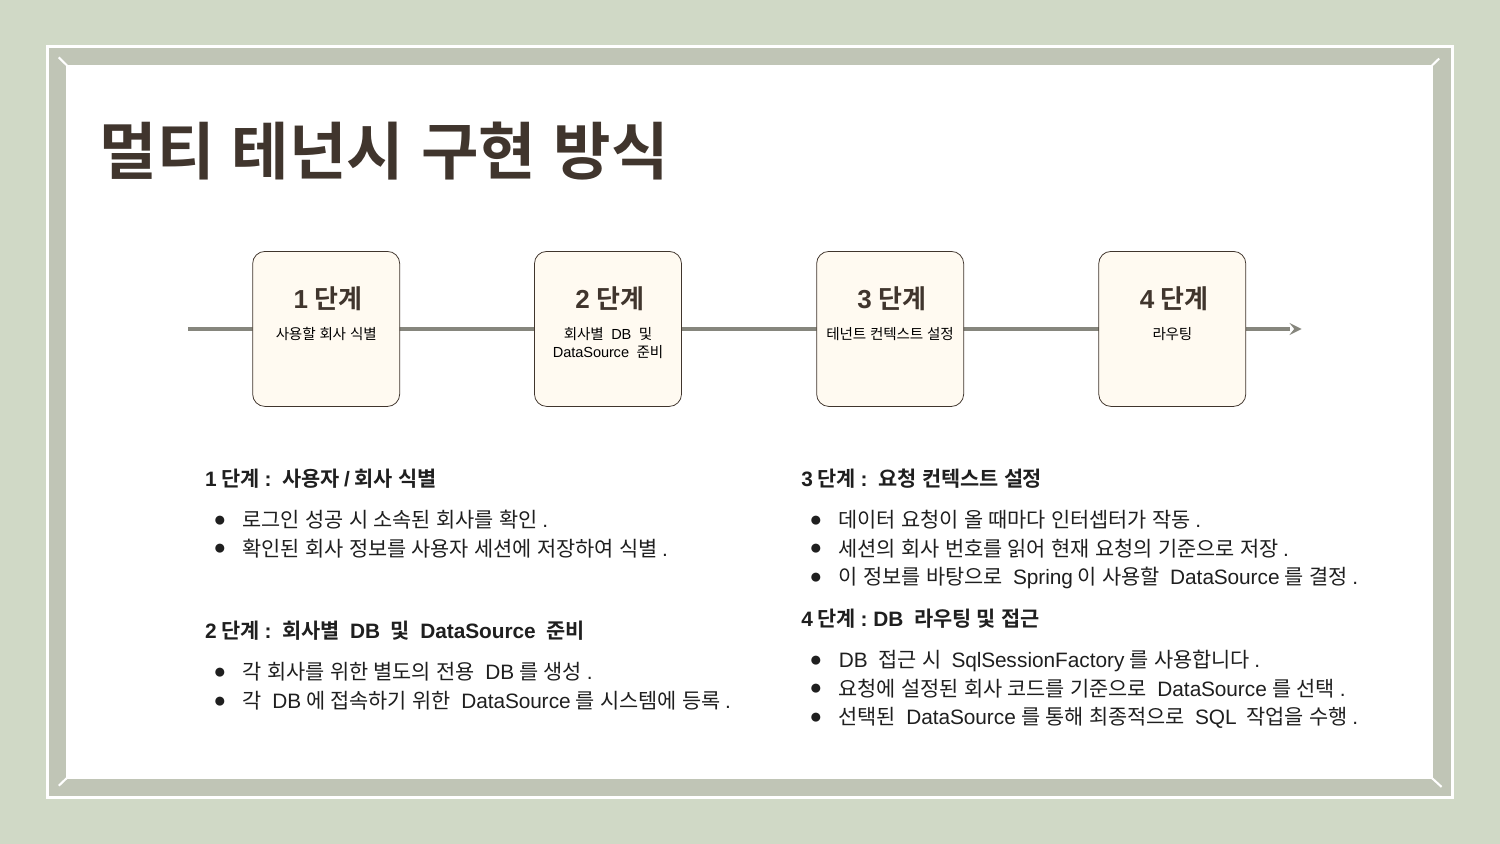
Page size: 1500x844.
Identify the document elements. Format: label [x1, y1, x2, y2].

text_box [1098, 236, 1246, 407]
text_box [45, 29, 1454, 799]
text_box [252, 236, 400, 407]
text_box [816, 236, 964, 407]
text_box [534, 236, 682, 407]
